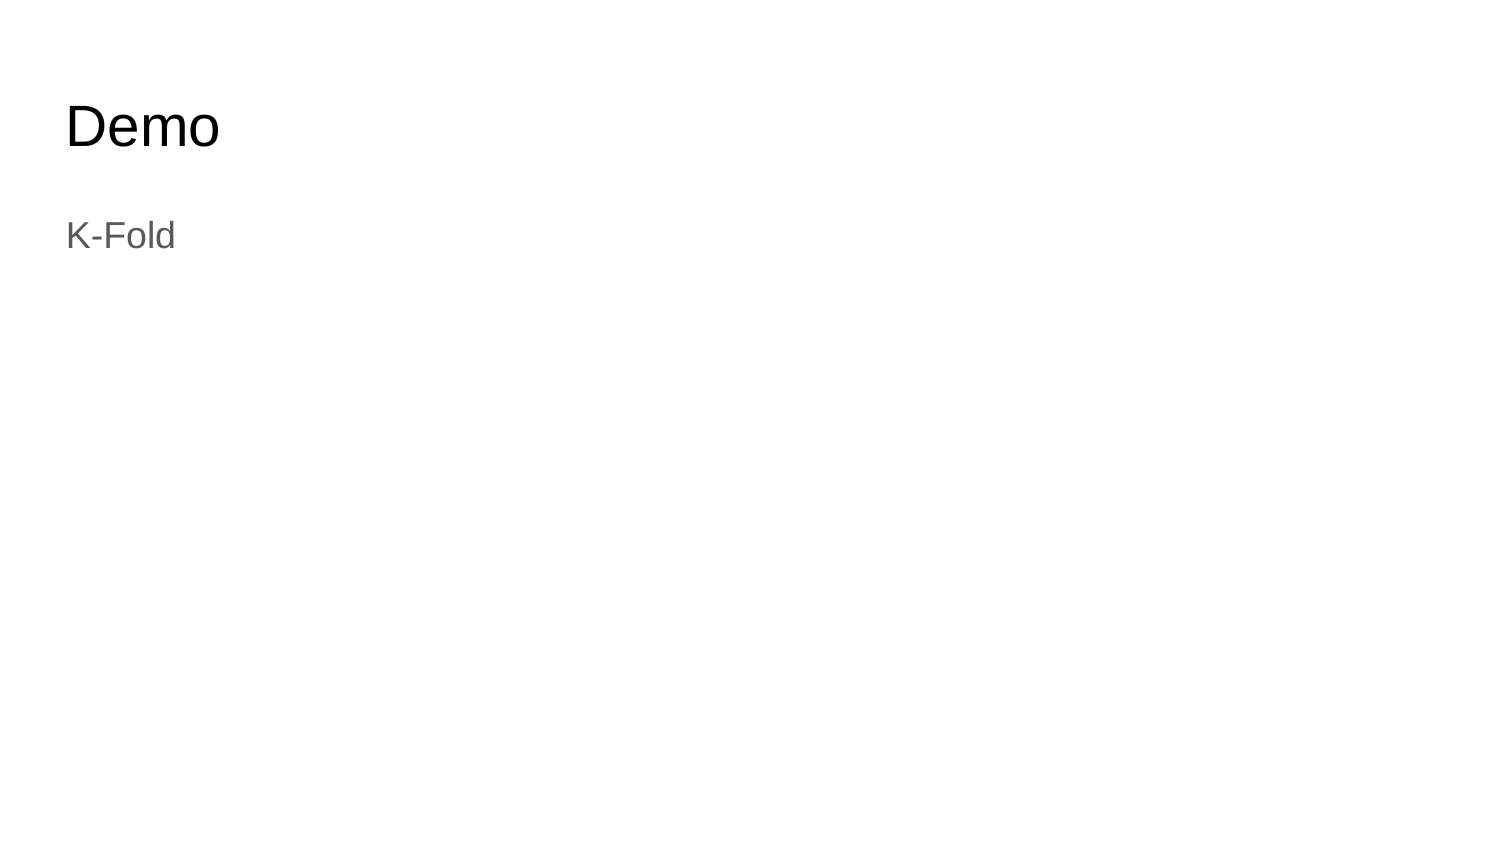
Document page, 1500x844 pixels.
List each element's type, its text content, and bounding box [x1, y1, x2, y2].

text_box Demo [51, 72, 1449, 167]
text_box K-Fold [51, 189, 1449, 750]
